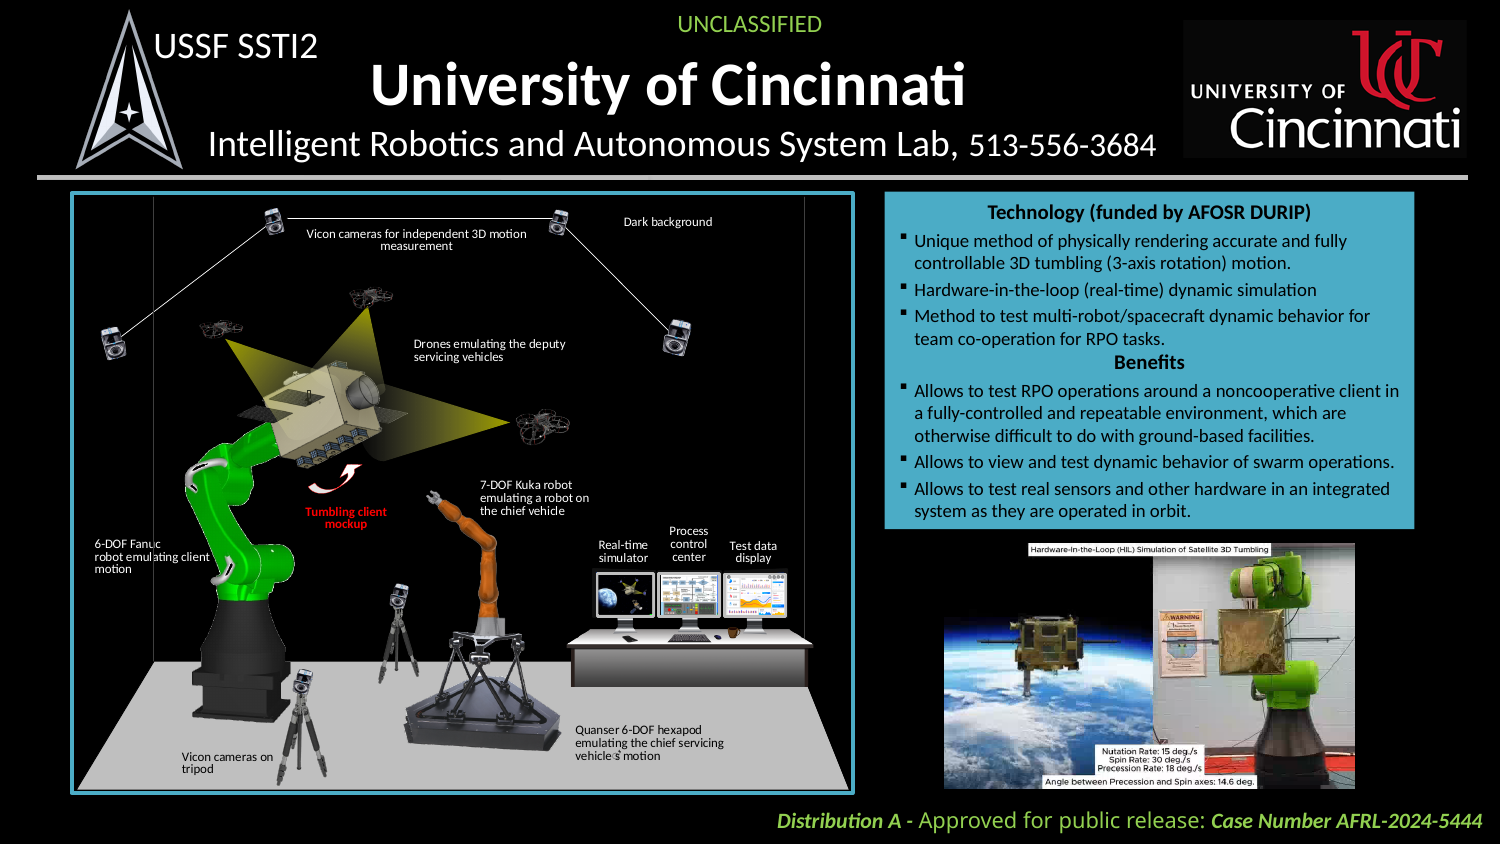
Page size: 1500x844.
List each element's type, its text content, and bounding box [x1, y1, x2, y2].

text_box USSF SSTI2 [138, 0, 432, 88]
picture [40, 9, 218, 175]
picture [73, 195, 851, 792]
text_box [943, 542, 1356, 790]
text_box Intelligent Robotics and Autonomous System Lab, 513-556-3684 [193, 111, 1184, 172]
text_box Technology (funded by AFOSR DURIP) Unique method of physically rendering accurate and fully controllable 3D tumbling (3-axis rotation) motion. Hardware-in-the-loop (real-time) dynamic simulation Method to test multi-robot/spacecraft dynamic behavior for team co-operation for RPO tasks. Benefits Allows to test RPO operations around a noncooperative client in a fully-controlled and repeatable environment, which are otherwise difficult to do with ground-based facilities. Allows to view and test dynamic behavior of swarm operations. Allows to test real sensors and other hardware in an integrated system as they are operated in orbit. [884, 191, 1415, 530]
picture [1182, 20, 1467, 158]
text_box University of Cincinnati [355, 35, 1177, 111]
